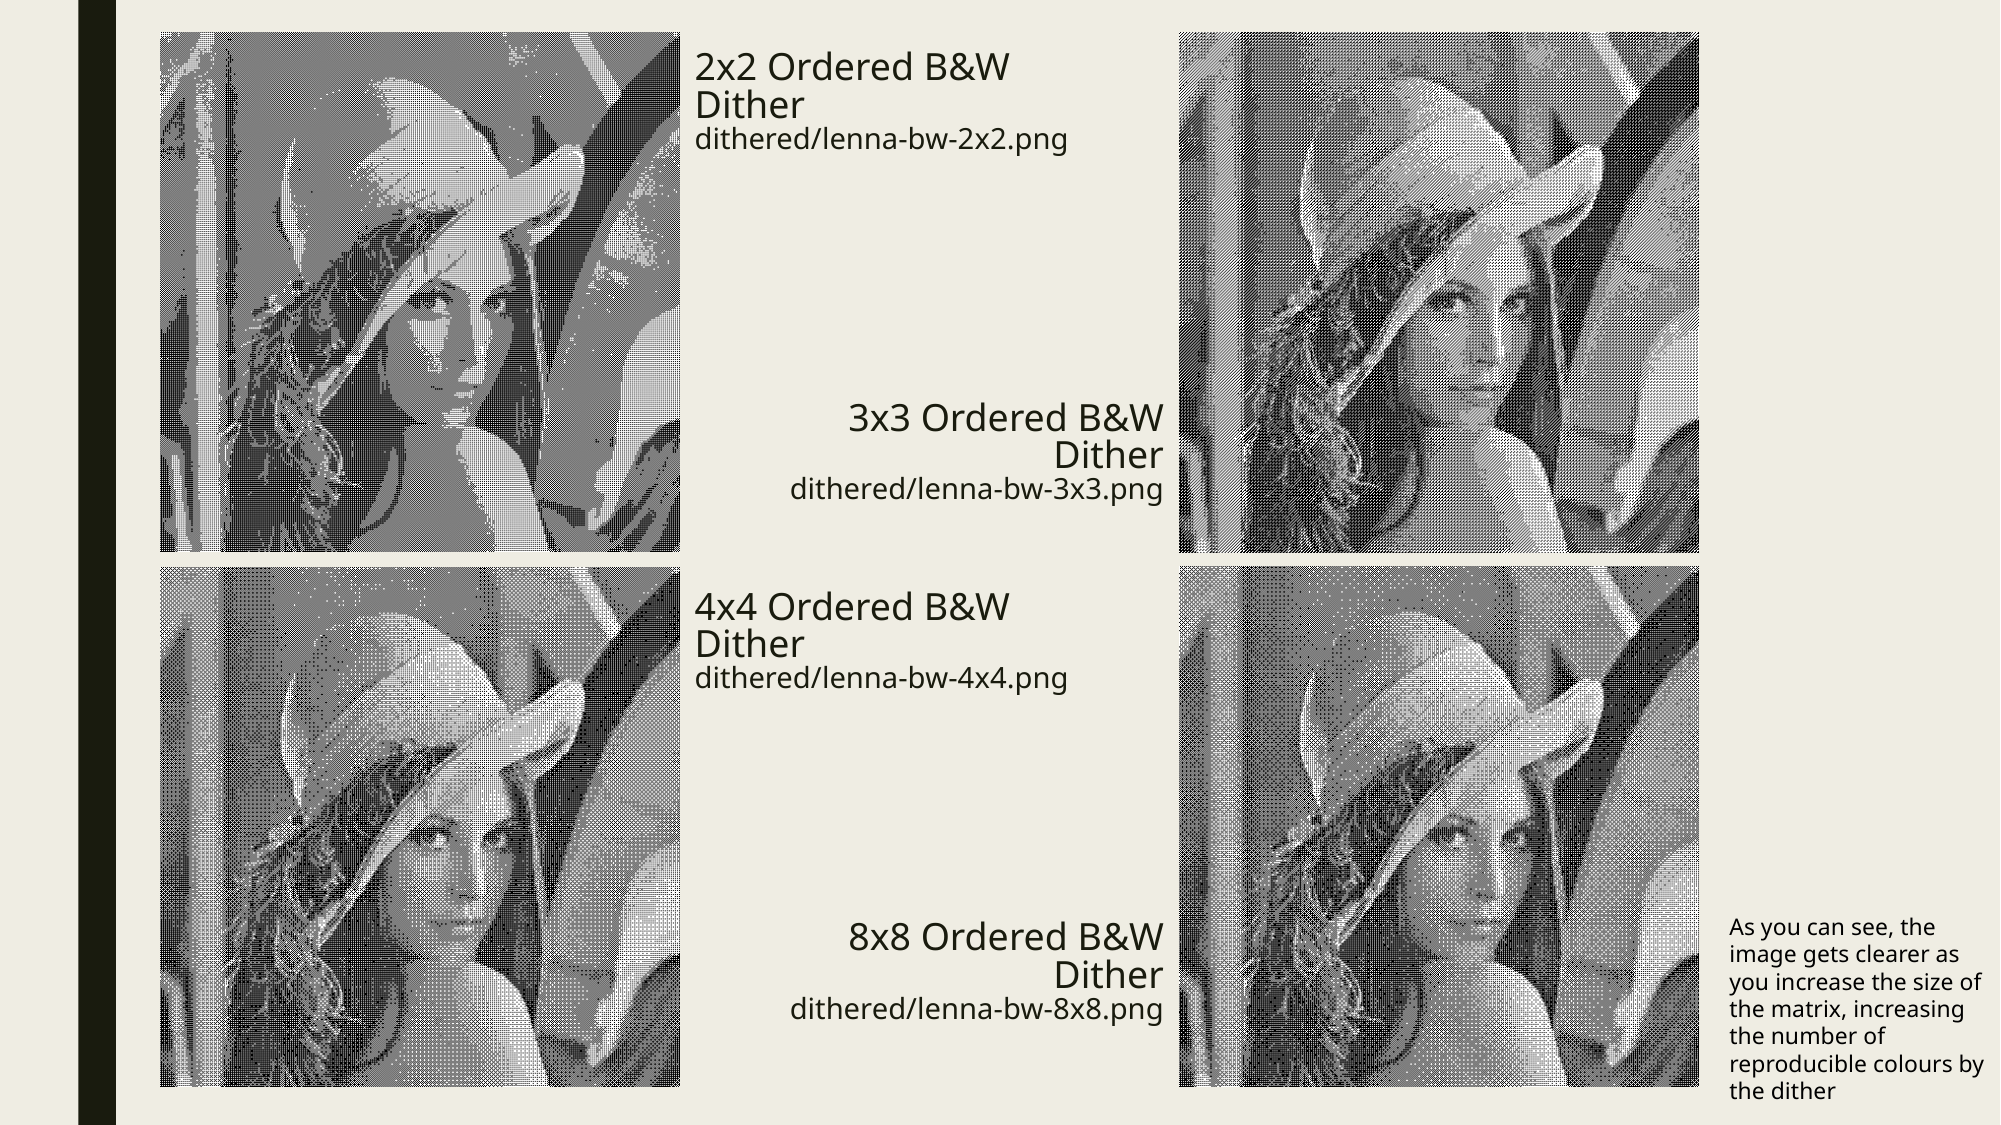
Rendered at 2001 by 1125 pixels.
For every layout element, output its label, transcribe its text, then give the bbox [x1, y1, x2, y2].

list 8x8 Ordered B&W Dither dithered/lenna-bw-8x8.png [730, 936, 1179, 1033]
list 4x4 Ordered B&W Dither dithered/lenna-bw-4x4.png [679, 566, 1129, 703]
list 3x3 Ordered B&W Dither dithered/lenna-bw-3x3.png [730, 416, 1179, 514]
picture [160, 32, 680, 552]
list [1179, 566, 1699, 1087]
list 2x2 Ordered B&W Dither dithered/lenna-bw-2x2.png [680, 40, 1129, 164]
picture [160, 567, 680, 1087]
picture [1179, 32, 1699, 553]
text_box As you can see, the image gets clearer as you increase the size of the matrix, increasing the number of reproducible colours by the dither [1714, 904, 2000, 1112]
